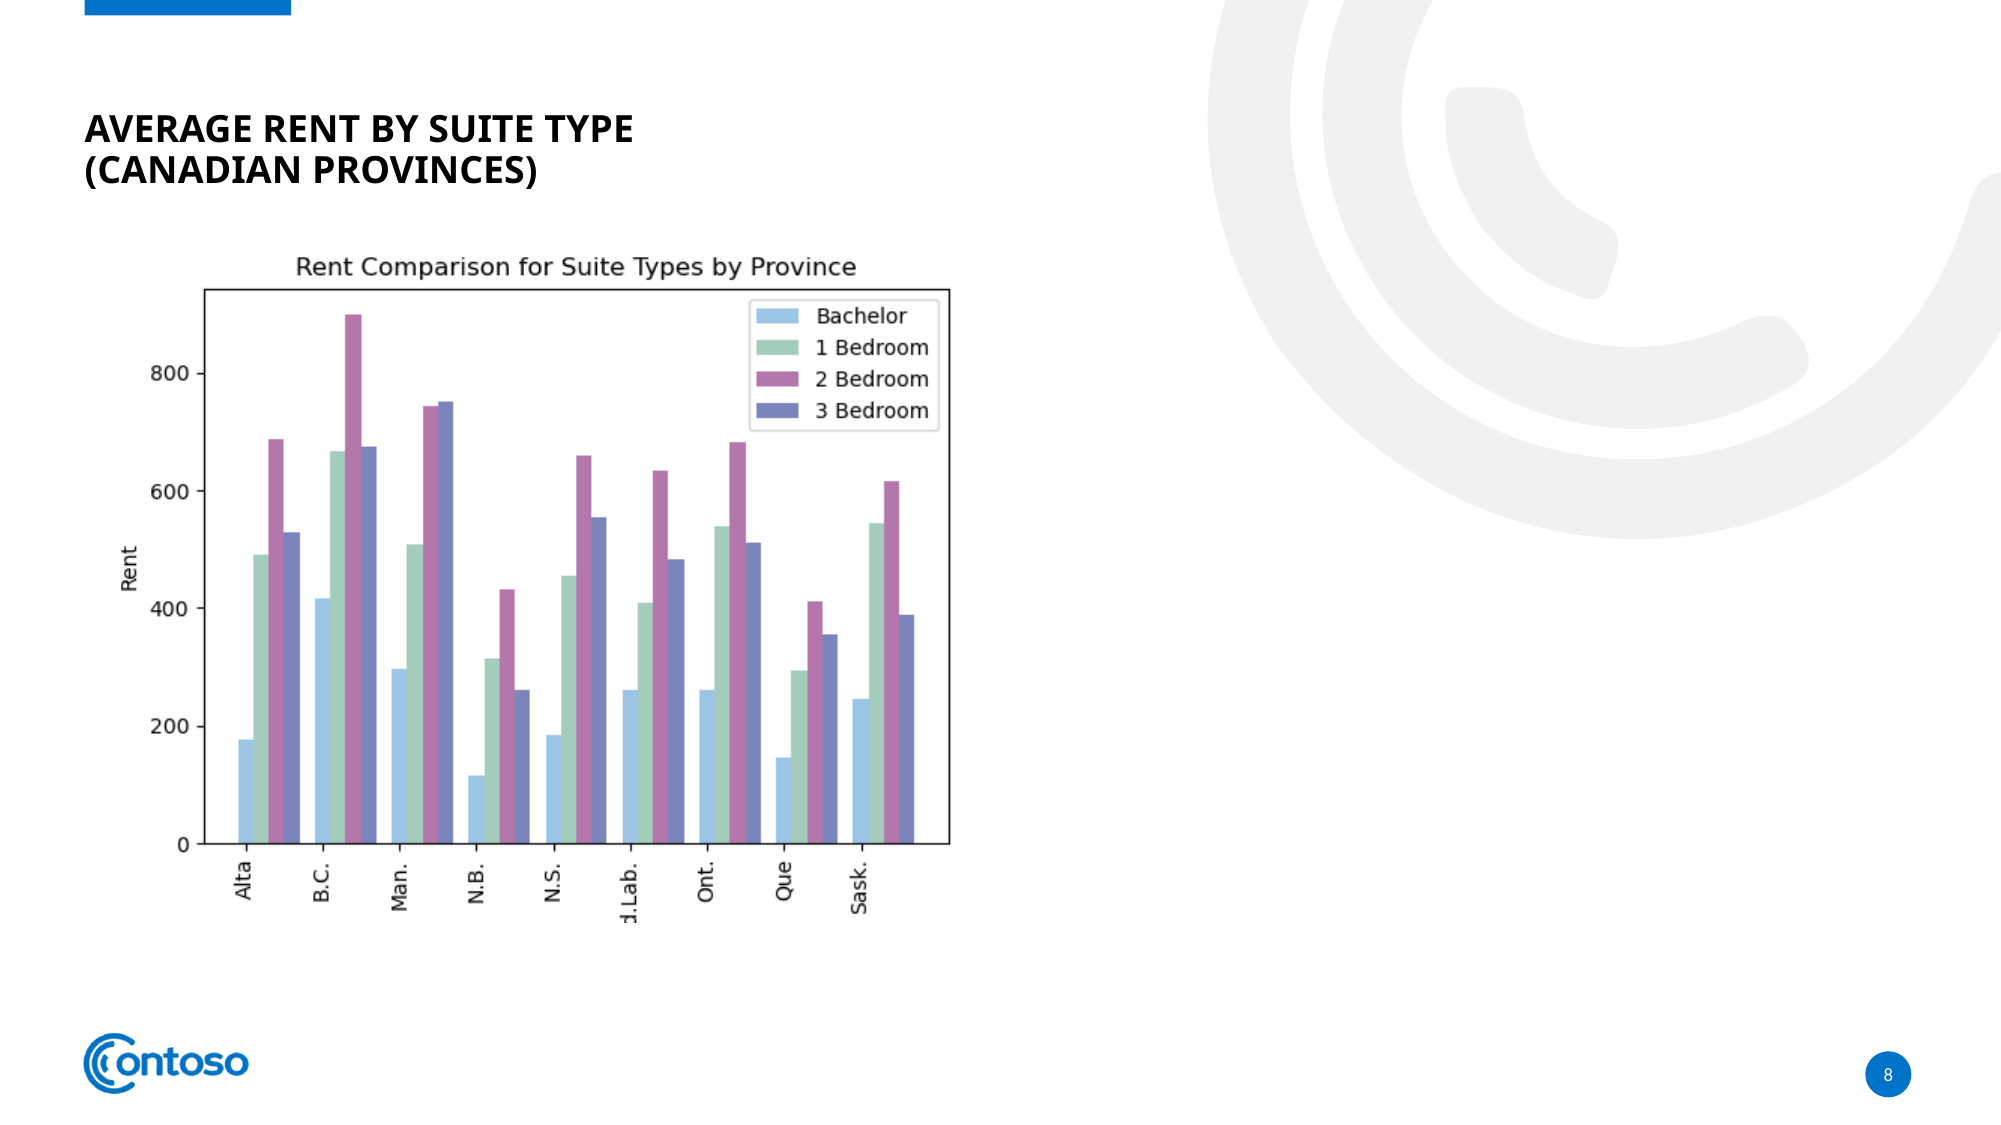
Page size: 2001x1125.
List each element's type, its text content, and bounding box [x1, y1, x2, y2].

slide_number 8 [1864, 1059, 1913, 1090]
title Average rent by suite type (Canadian provinces) [84, 40, 1914, 192]
picture [84, 202, 1045, 923]
picture [77, 1027, 254, 1095]
